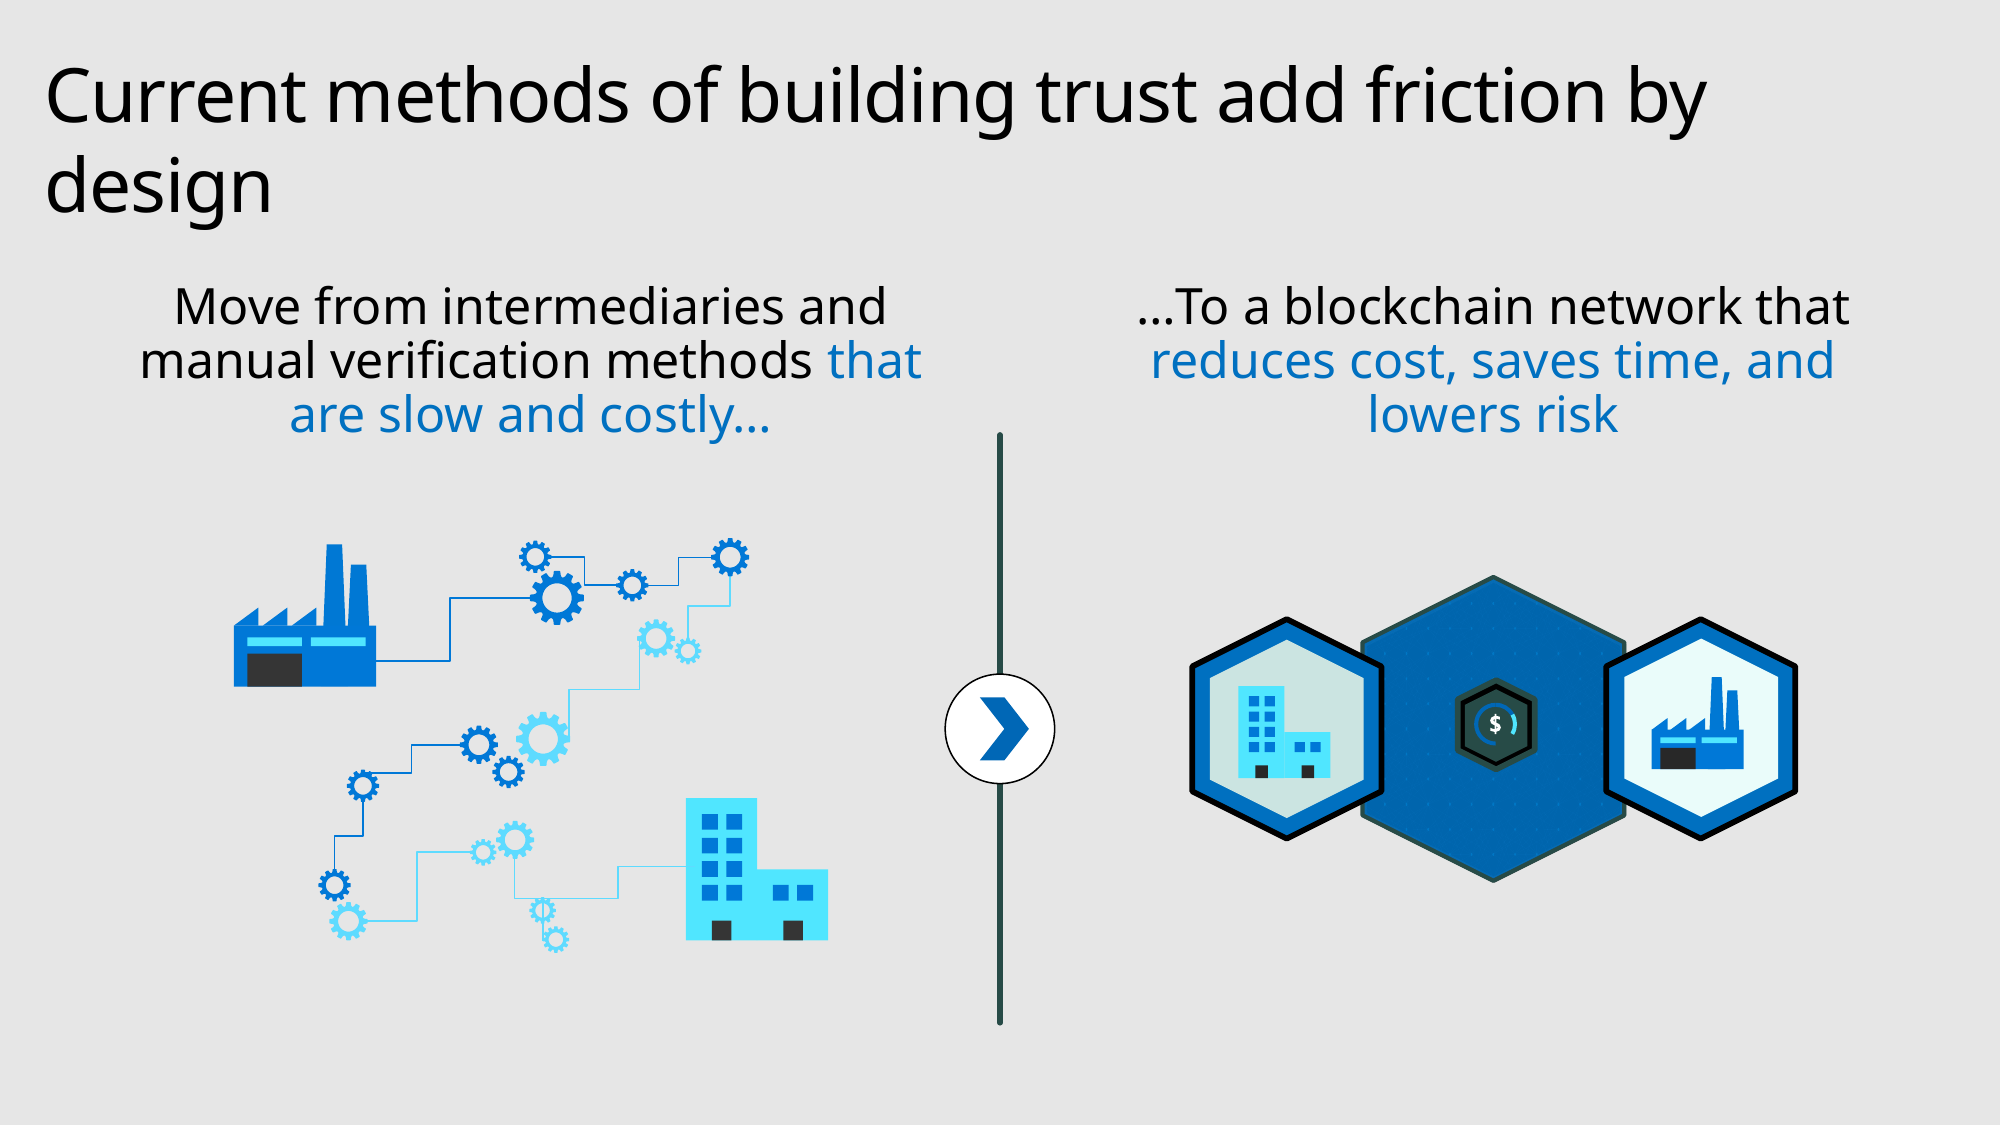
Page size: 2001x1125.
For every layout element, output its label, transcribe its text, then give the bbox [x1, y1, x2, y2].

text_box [944, 434, 1055, 1023]
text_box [233, 537, 829, 954]
text_box …To a blockchain network that reduces cost, saves time, and lowers risk [1083, 280, 1905, 444]
title Current methods of building trust add friction by design [44, 47, 1957, 196]
text_box Move from intermediaries and manual verification methods that are slow and costly… [95, 280, 967, 444]
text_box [1191, 576, 1796, 881]
